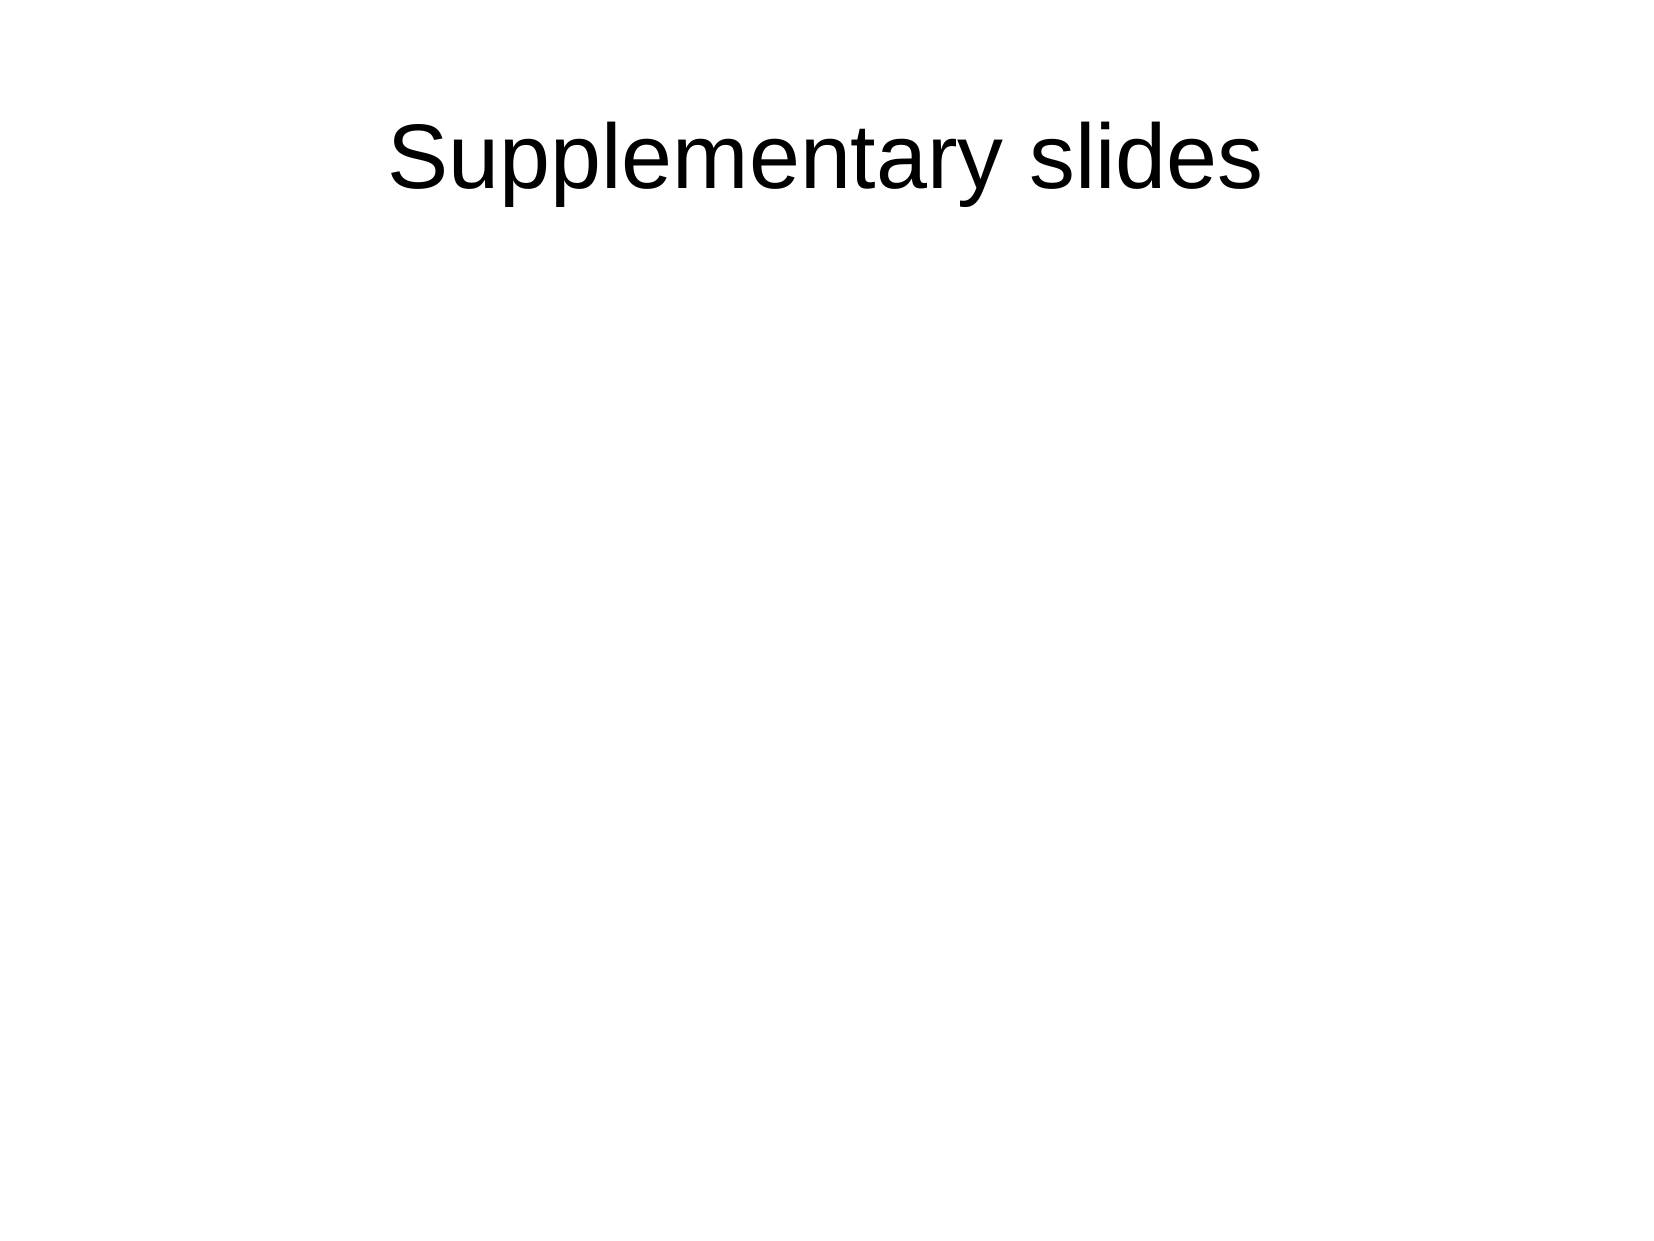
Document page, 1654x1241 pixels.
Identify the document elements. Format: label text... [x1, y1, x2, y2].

text_box Supplementary slides [82, 49, 1570, 256]
